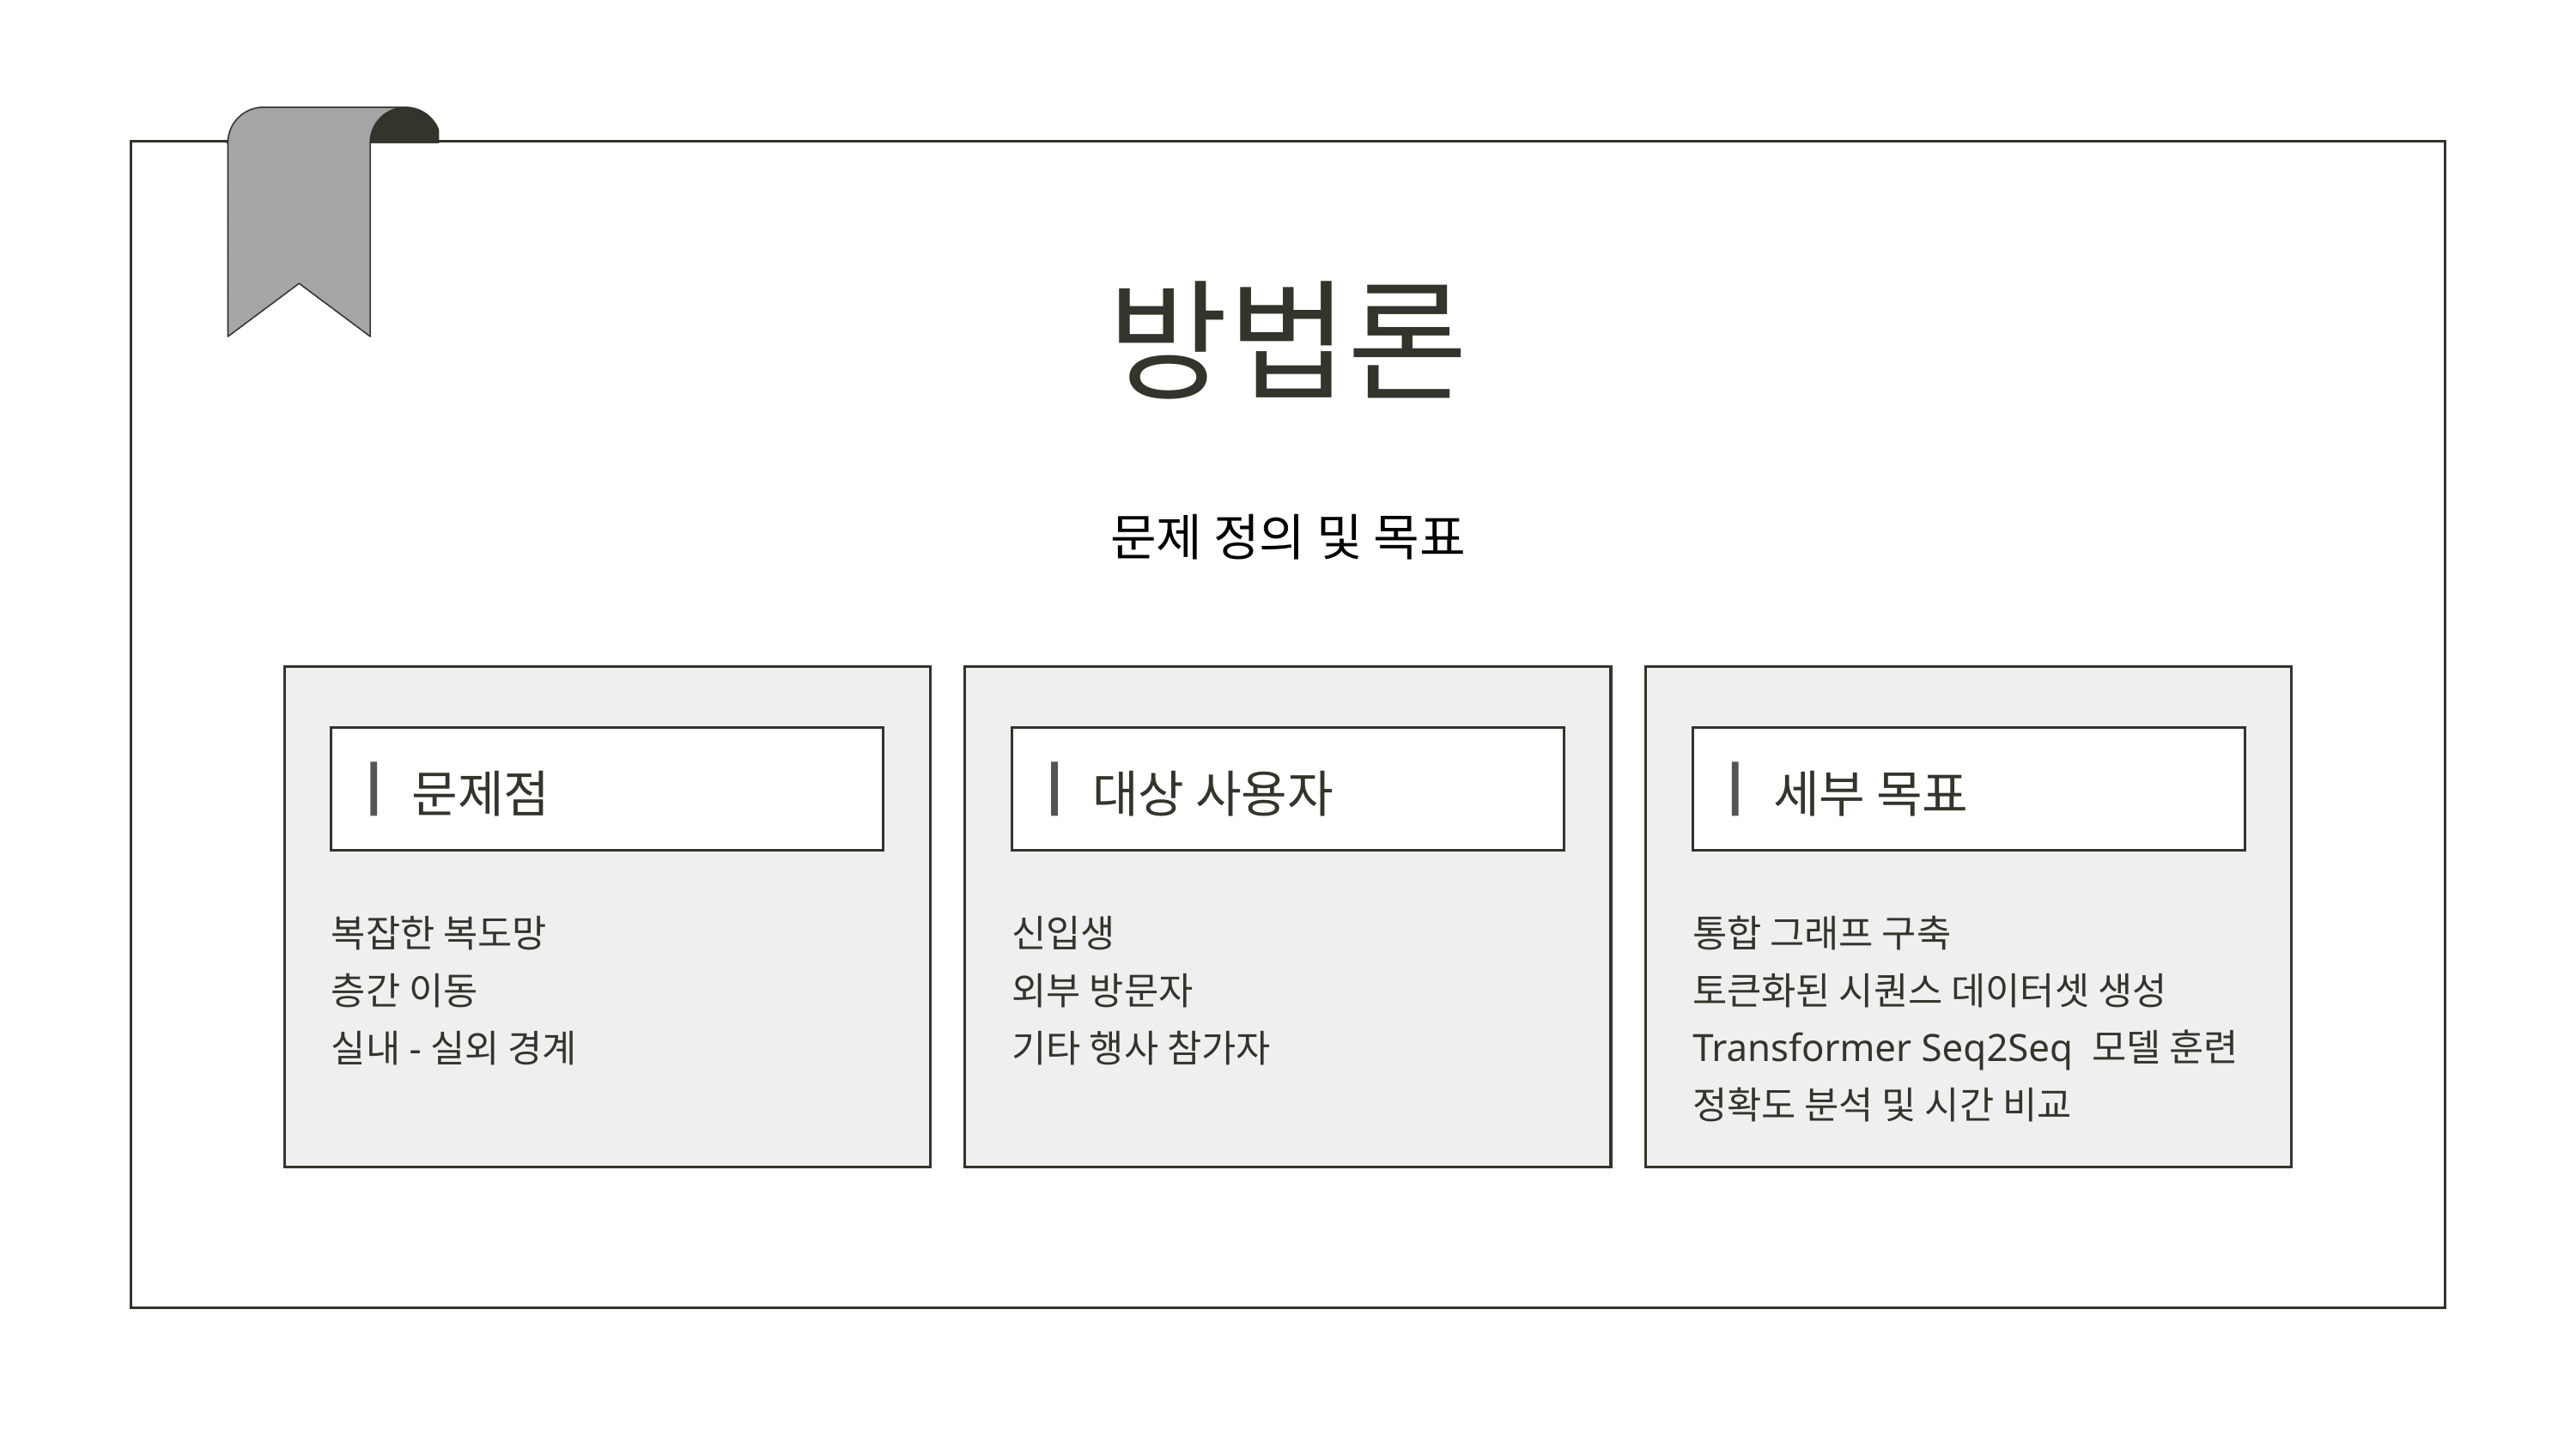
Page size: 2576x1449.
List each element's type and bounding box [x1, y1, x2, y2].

text_box [226, 106, 440, 138]
text_box [331, 727, 884, 851]
text_box [131, 140, 2445, 1308]
text_box [964, 666, 1612, 1168]
text_box [1645, 666, 2292, 1168]
text_box [1692, 727, 2245, 851]
text_box [283, 666, 931, 1168]
text_box [1012, 727, 1564, 851]
